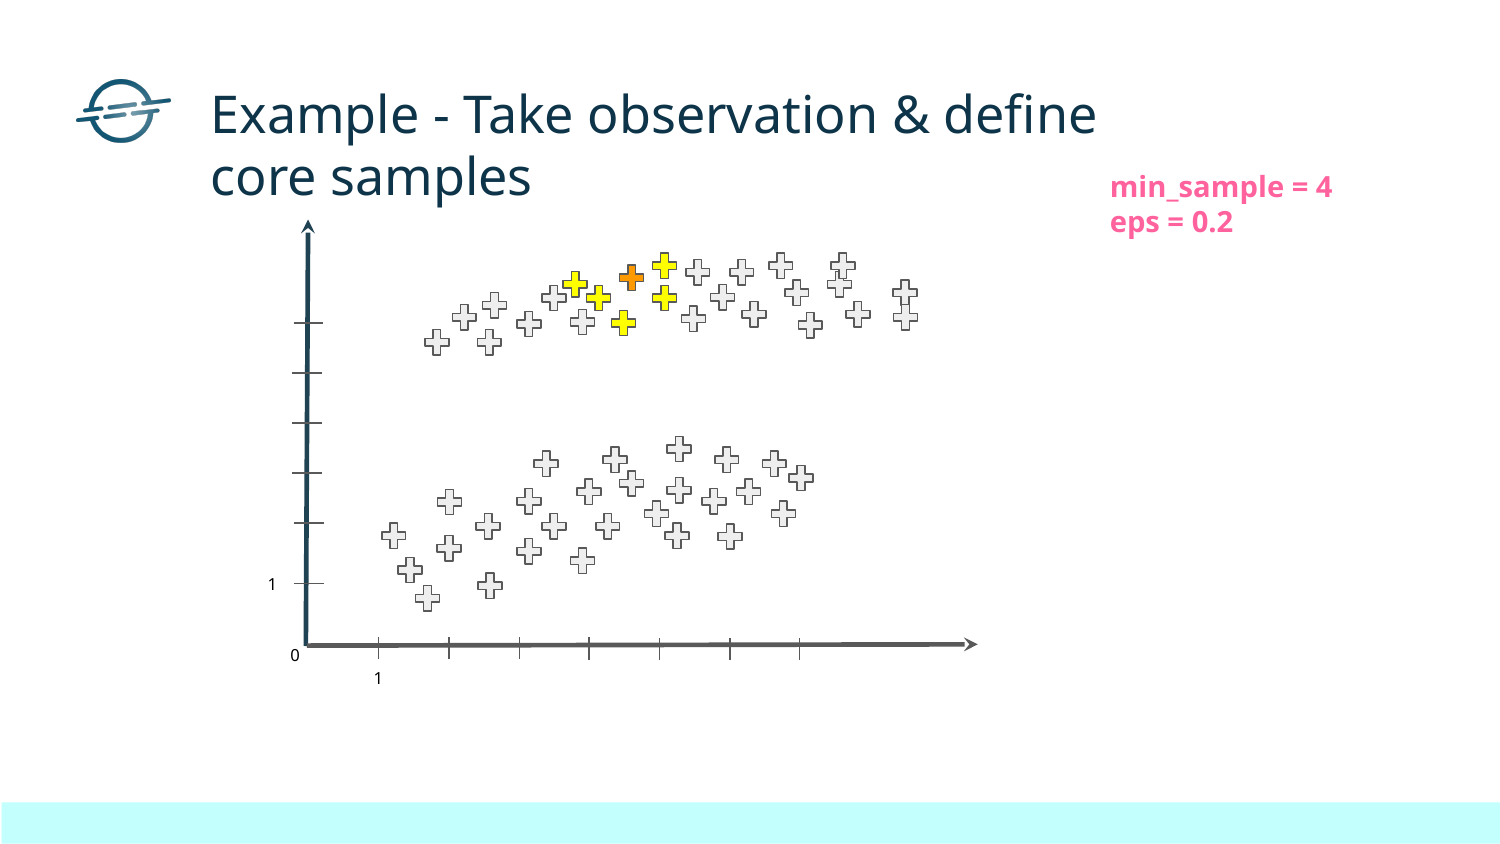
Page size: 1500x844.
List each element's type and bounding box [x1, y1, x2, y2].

text_box [586, 285, 611, 311]
text_box [570, 548, 595, 574]
text_box [729, 259, 754, 285]
text_box [701, 488, 726, 514]
text_box [1094, 152, 1465, 237]
text_box [340, 666, 417, 689]
text_box [619, 470, 644, 497]
text_box [718, 523, 743, 550]
text_box [541, 513, 566, 539]
text_box [437, 535, 461, 561]
text_box [742, 301, 767, 327]
text_box [381, 522, 406, 549]
text_box [516, 311, 541, 337]
text_box [665, 522, 689, 549]
text_box [215, 219, 978, 666]
title [195, 66, 1196, 154]
text_box [452, 304, 477, 330]
text_box [681, 306, 706, 332]
text_box [619, 265, 644, 291]
text_box [762, 451, 787, 477]
text_box [611, 310, 636, 336]
text_box [771, 501, 796, 527]
text_box [541, 285, 566, 311]
text_box [798, 312, 823, 338]
text_box [576, 479, 601, 505]
text_box [415, 585, 440, 611]
text_box [652, 285, 677, 311]
text_box [789, 465, 813, 491]
text_box [478, 573, 502, 599]
text_box [710, 284, 735, 310]
text_box [685, 259, 710, 285]
text_box [424, 329, 449, 355]
text_box [827, 253, 855, 297]
text_box [563, 271, 588, 297]
text_box [516, 488, 541, 514]
text_box [714, 447, 739, 473]
text_box [644, 501, 669, 527]
text_box [1, 802, 1500, 844]
text_box [603, 447, 627, 473]
text_box [398, 557, 422, 583]
text_box [652, 253, 677, 279]
text_box [570, 309, 595, 335]
text_box [477, 329, 502, 355]
picture [75, 78, 171, 143]
text_box [768, 253, 793, 279]
text_box [667, 477, 692, 503]
text_box [784, 280, 809, 306]
text_box [736, 479, 761, 505]
text_box [667, 436, 692, 462]
text_box [482, 292, 507, 318]
text_box [516, 538, 541, 564]
text_box [892, 280, 918, 330]
text_box [845, 301, 870, 327]
text_box [595, 513, 620, 539]
text_box [476, 513, 501, 539]
text_box [437, 489, 462, 515]
text_box [534, 451, 559, 477]
